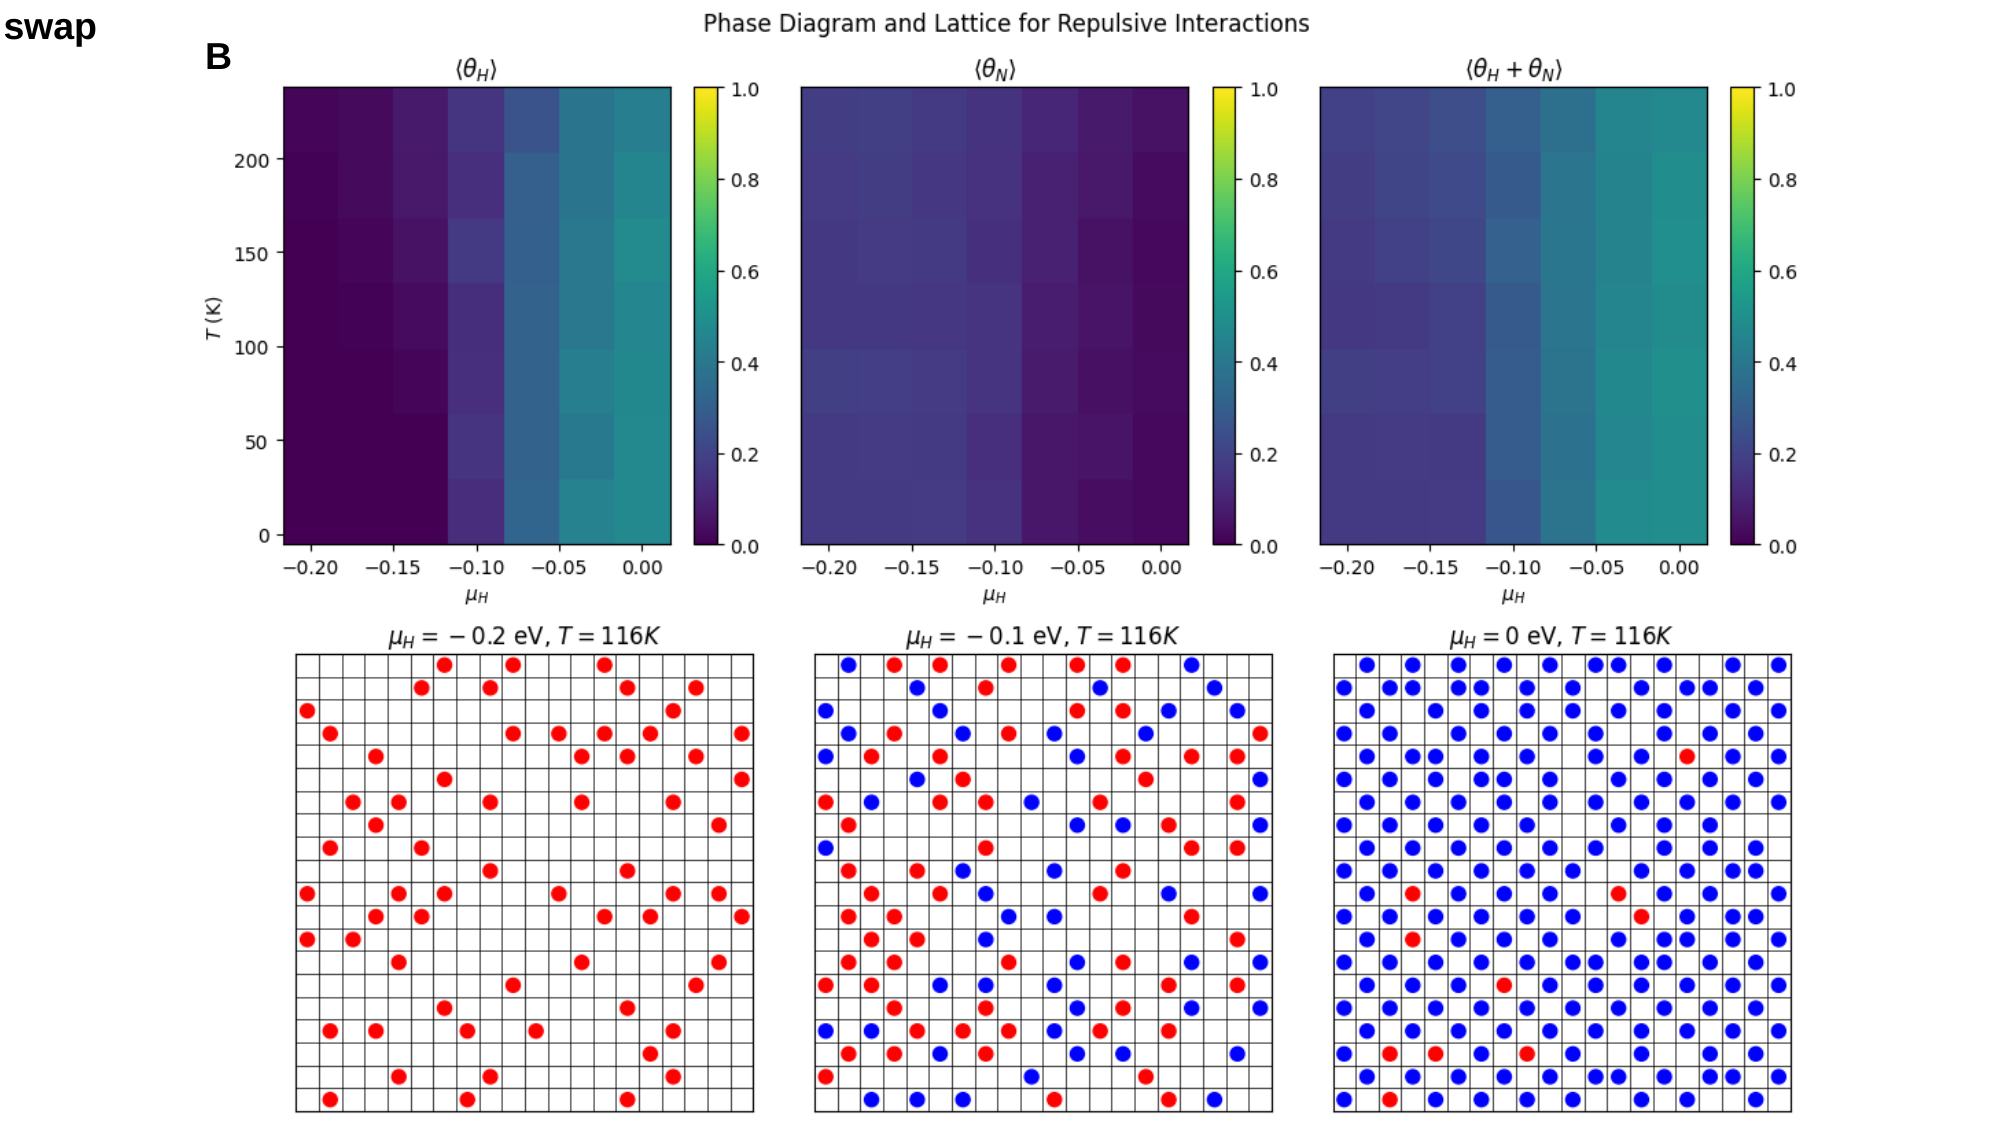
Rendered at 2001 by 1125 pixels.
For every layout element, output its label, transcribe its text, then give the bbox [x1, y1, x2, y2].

picture [190, 0, 1810, 1125]
text_box swap [0, 0, 130, 55]
